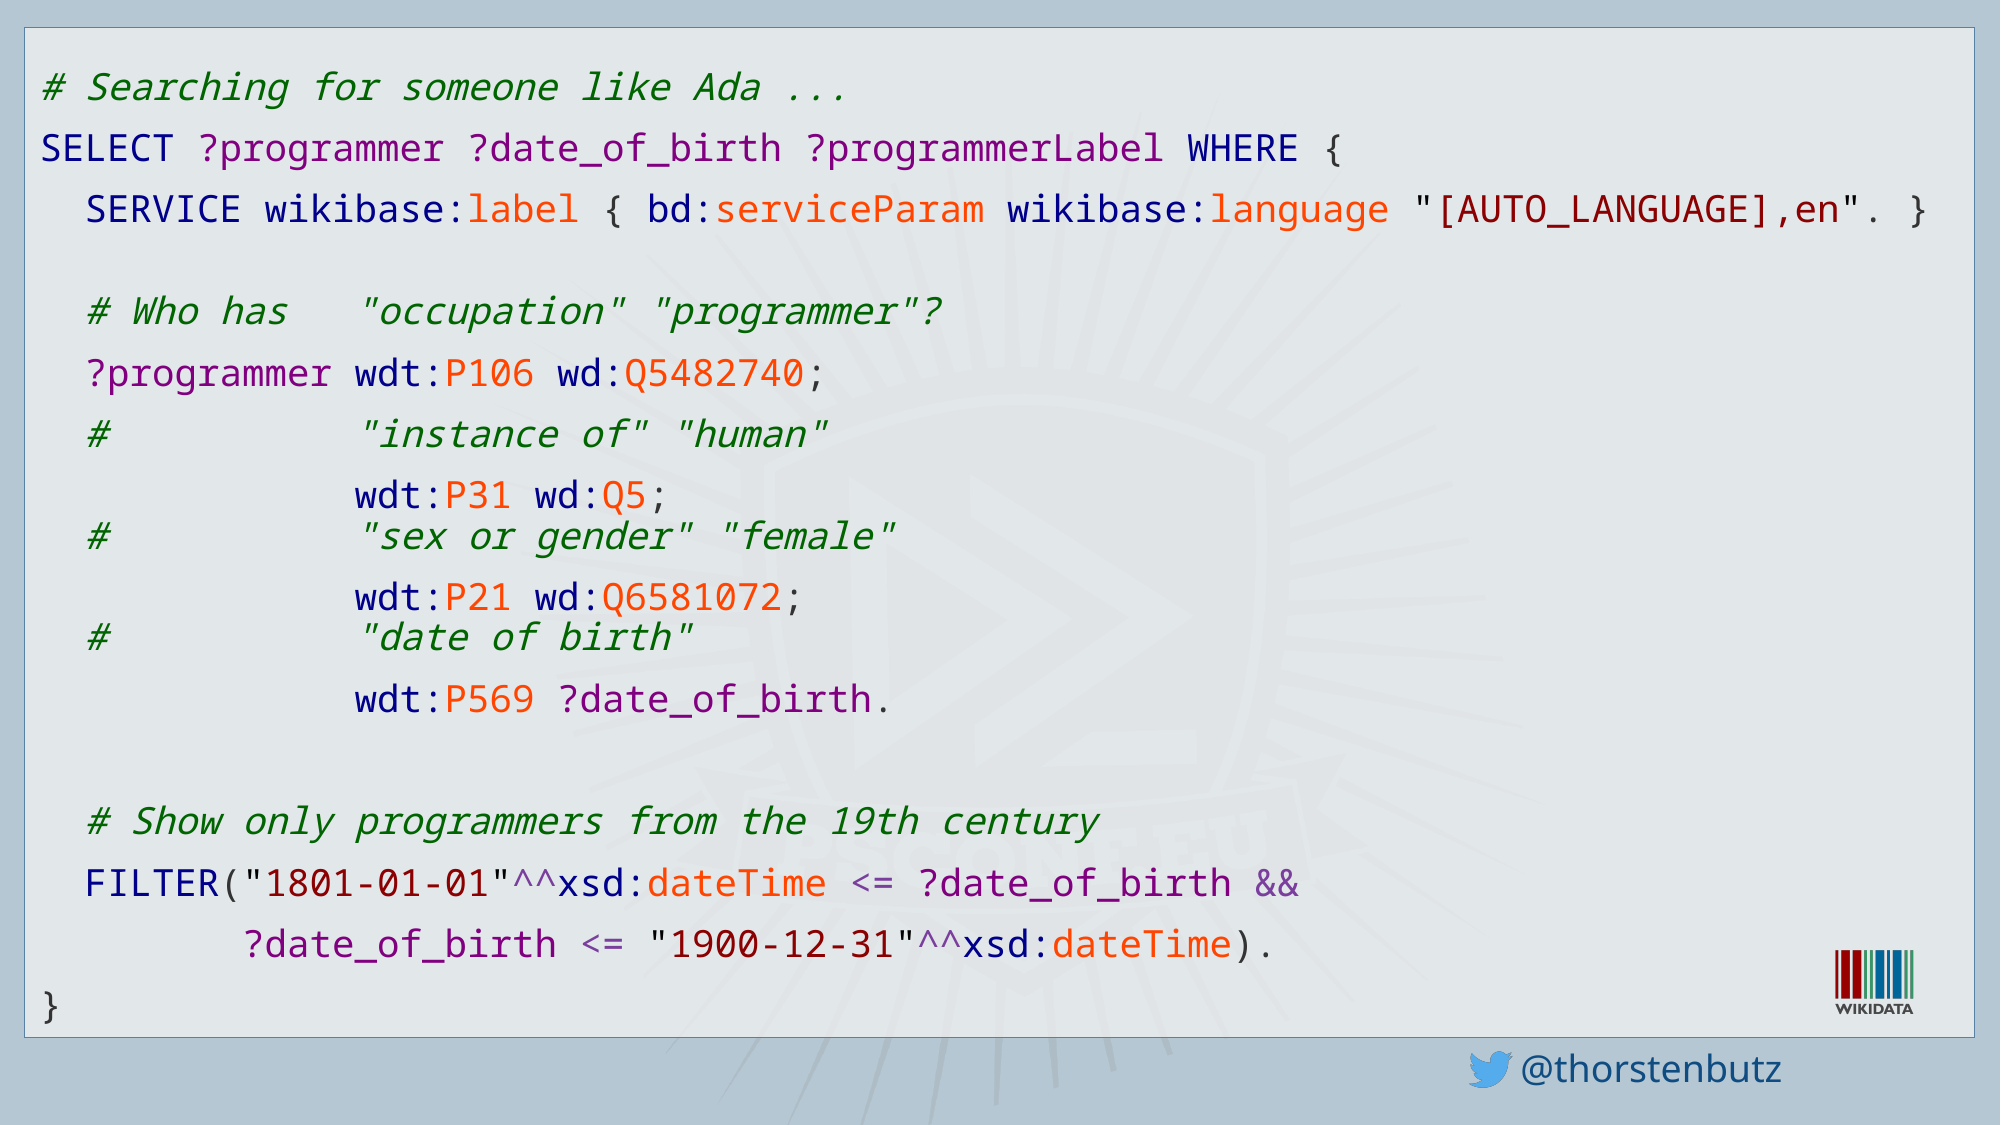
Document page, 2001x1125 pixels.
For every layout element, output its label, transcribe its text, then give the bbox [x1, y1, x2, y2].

list # Searching for someone like Ada ... SELECT ?programmer ?date_of_birth ?programmerLabel WHERE { SERVICE wikibase:label { bd:serviceParam wikibase:language "[AUTO_LANGUAGE],en". } # Who has "occupation" "programmer"? ?programmer wdt:P106 wd:Q5482740; # "instance of" "human" wdt:P31 wd:Q5; # "sex or gender" "female" wdt:P21 wd:Q6581072; # "date of birth" wdt:P569 ?date_of_birth. # Show only programmers from the 19th century FILTER("1801-01-01"^^xsd:dateTime <= ?date_of_birth && ?date_of_birth <= "1900-12-31"^^xsd:dateTime). } [24, 27, 1975, 1038]
picture [1824, 946, 1925, 1017]
picture [1458, 1038, 1523, 1103]
footer @thorstenbutz [1505, 1037, 1956, 1098]
